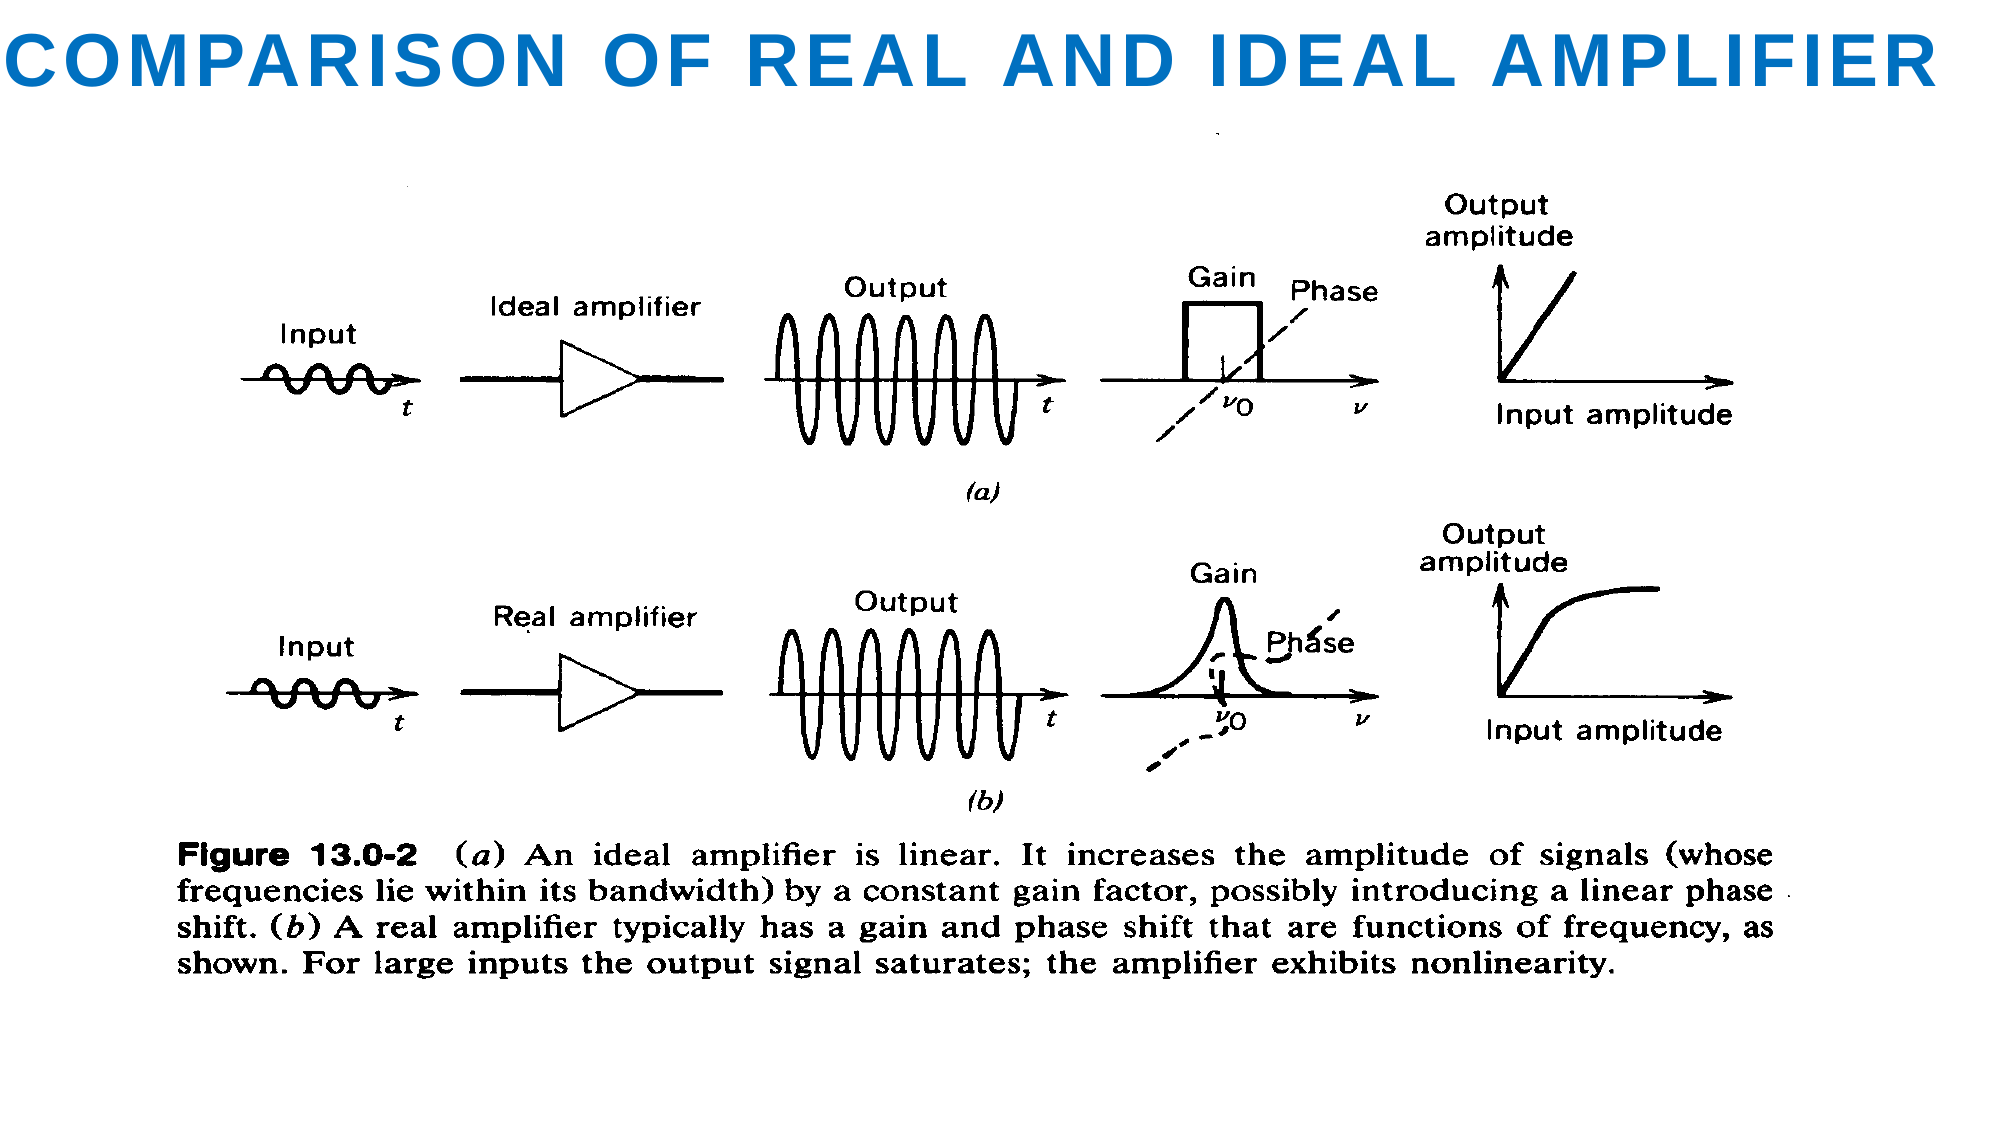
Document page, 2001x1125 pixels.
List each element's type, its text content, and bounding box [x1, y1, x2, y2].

picture [137, 124, 1813, 1013]
title COMPARISON OF REAL AND IDEAL AMPLIFIER [1, 9, 1977, 200]
